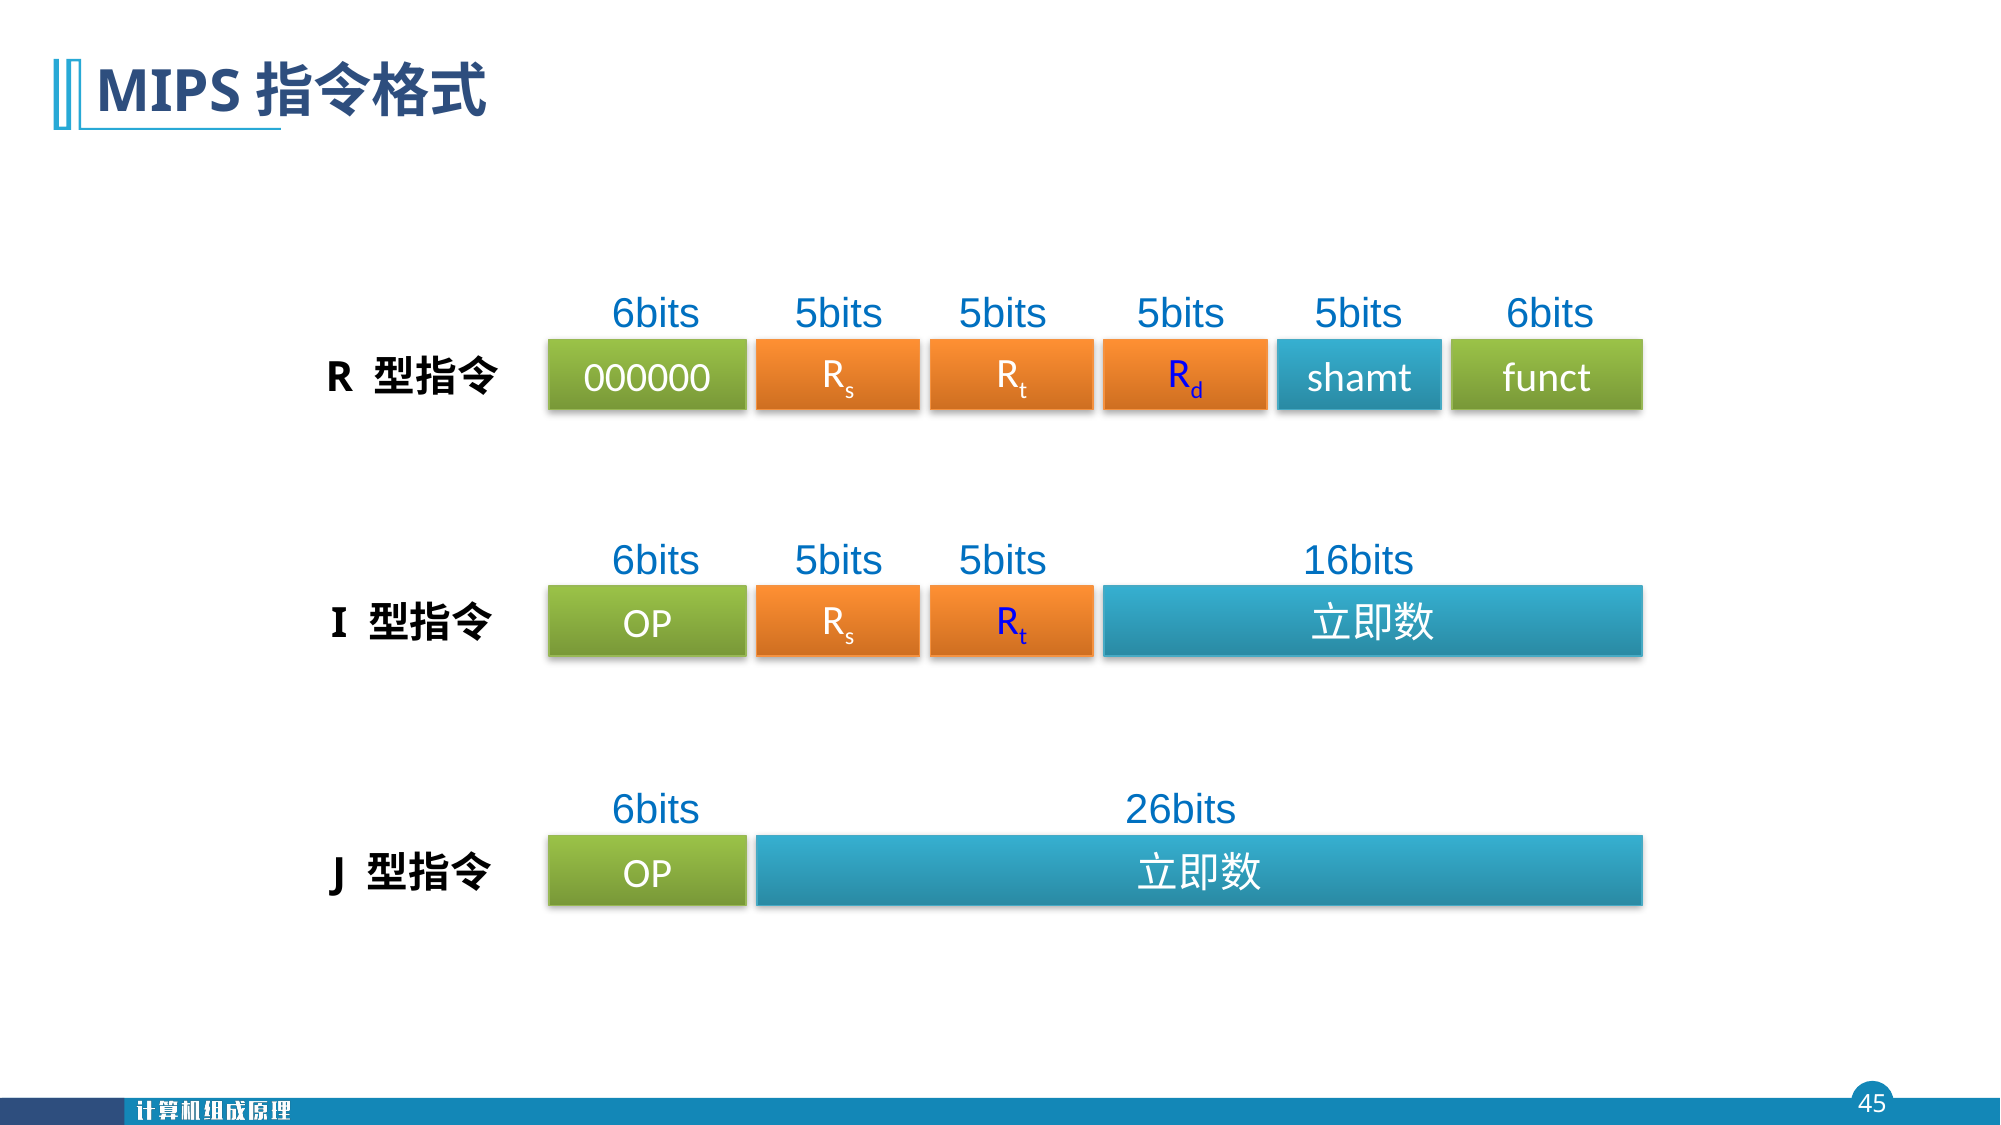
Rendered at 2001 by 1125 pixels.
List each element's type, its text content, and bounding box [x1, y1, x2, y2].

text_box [289, 278, 1643, 906]
title MIPS指令格式 [80, 42, 1805, 144]
